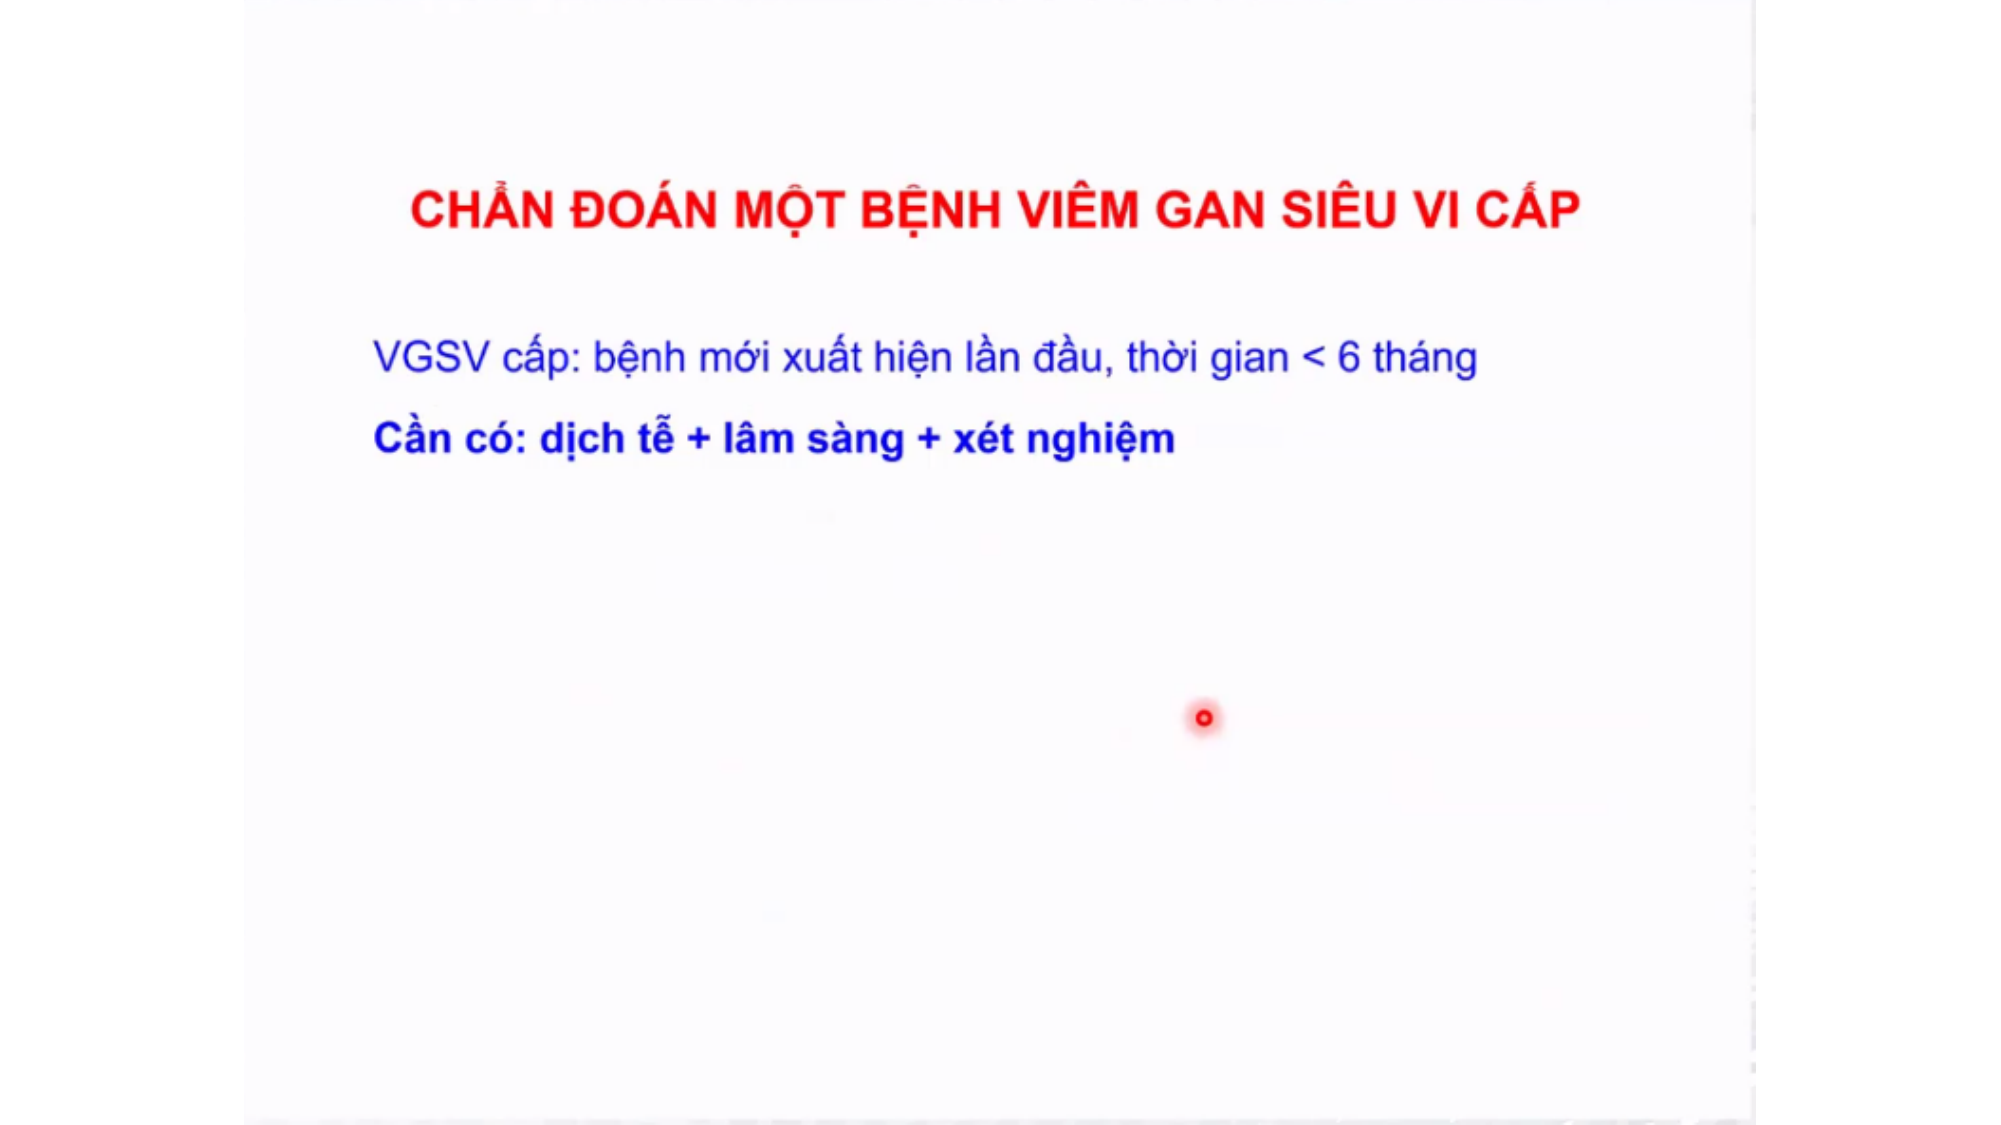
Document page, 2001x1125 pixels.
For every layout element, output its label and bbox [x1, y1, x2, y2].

picture [243, 0, 1756, 1125]
